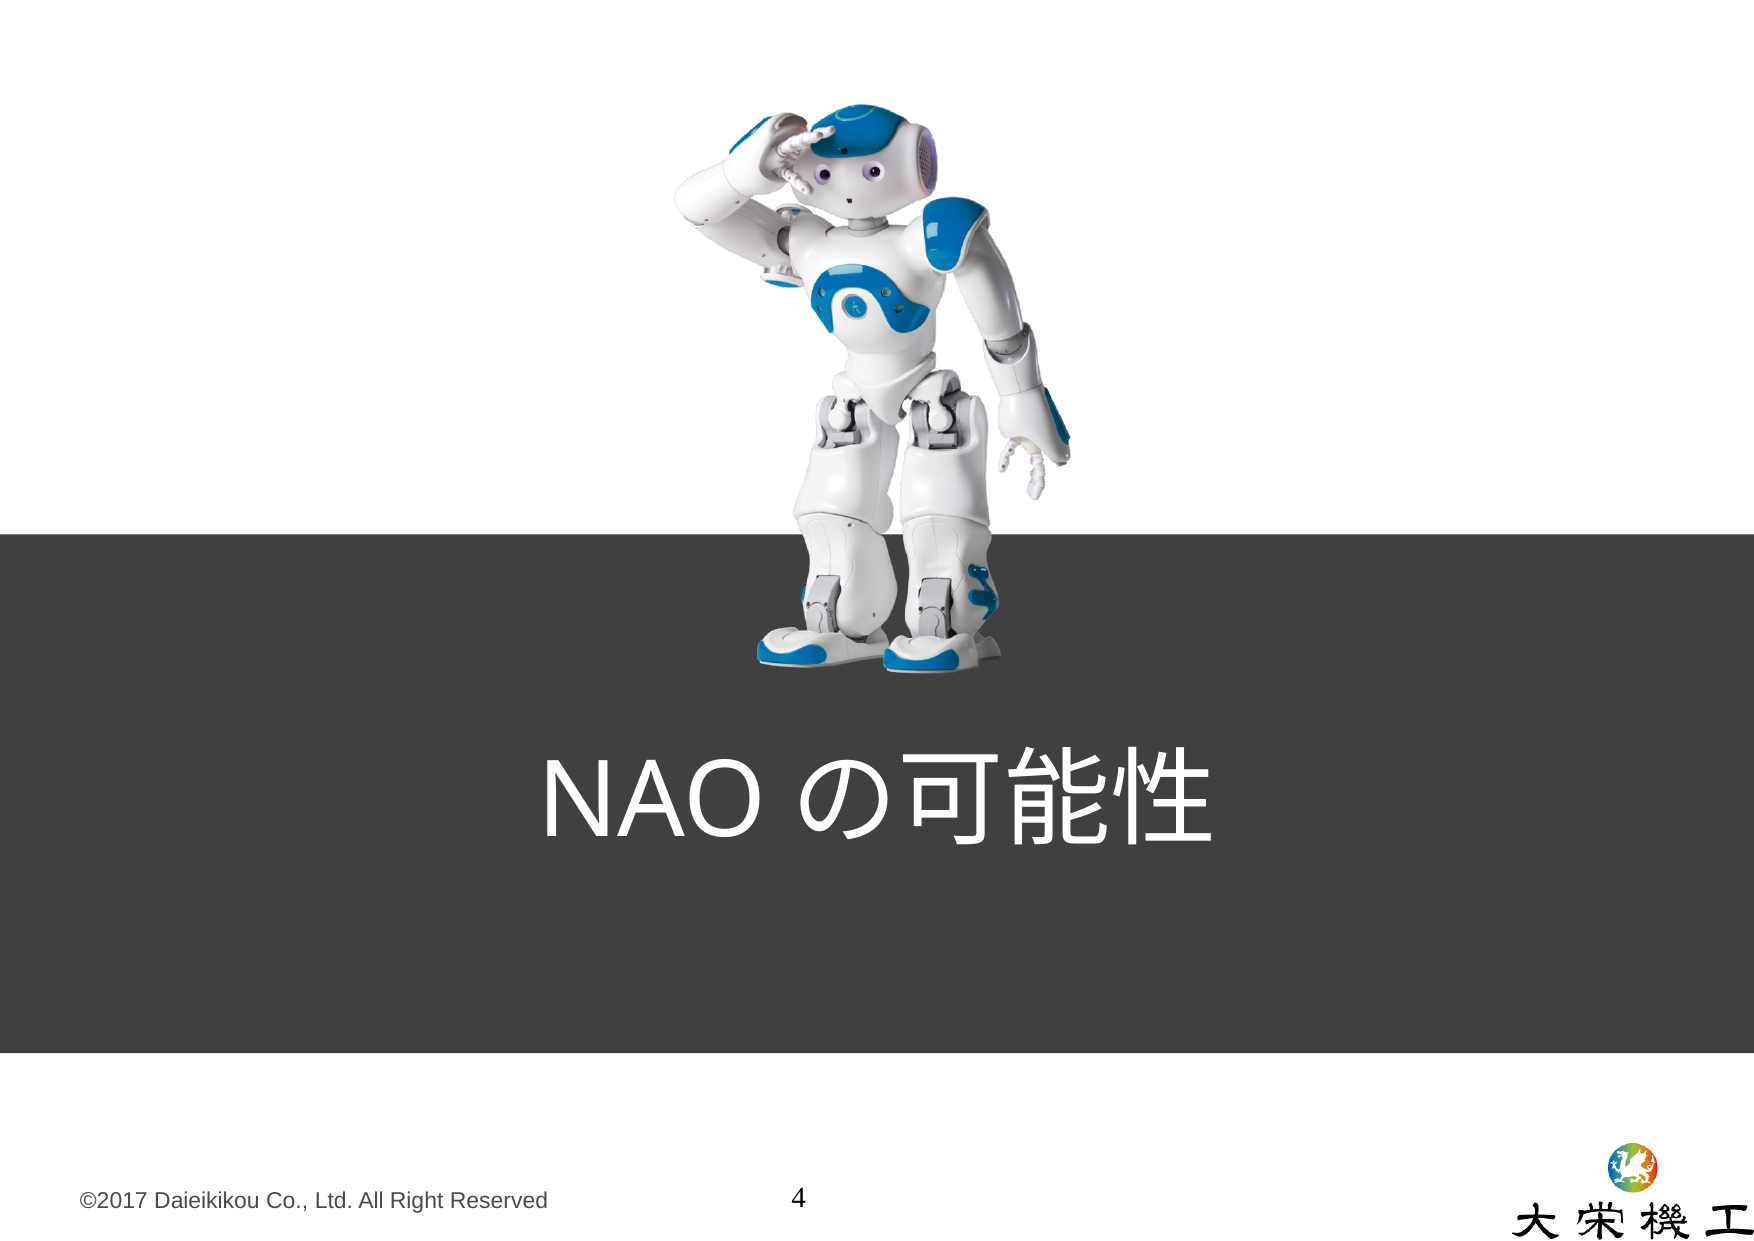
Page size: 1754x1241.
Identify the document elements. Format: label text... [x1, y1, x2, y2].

picture [1512, 1143, 1754, 1240]
title NAOの可能性 [127, 695, 1627, 892]
picture [667, 89, 1087, 676]
slide_number 4 [777, 1162, 980, 1229]
